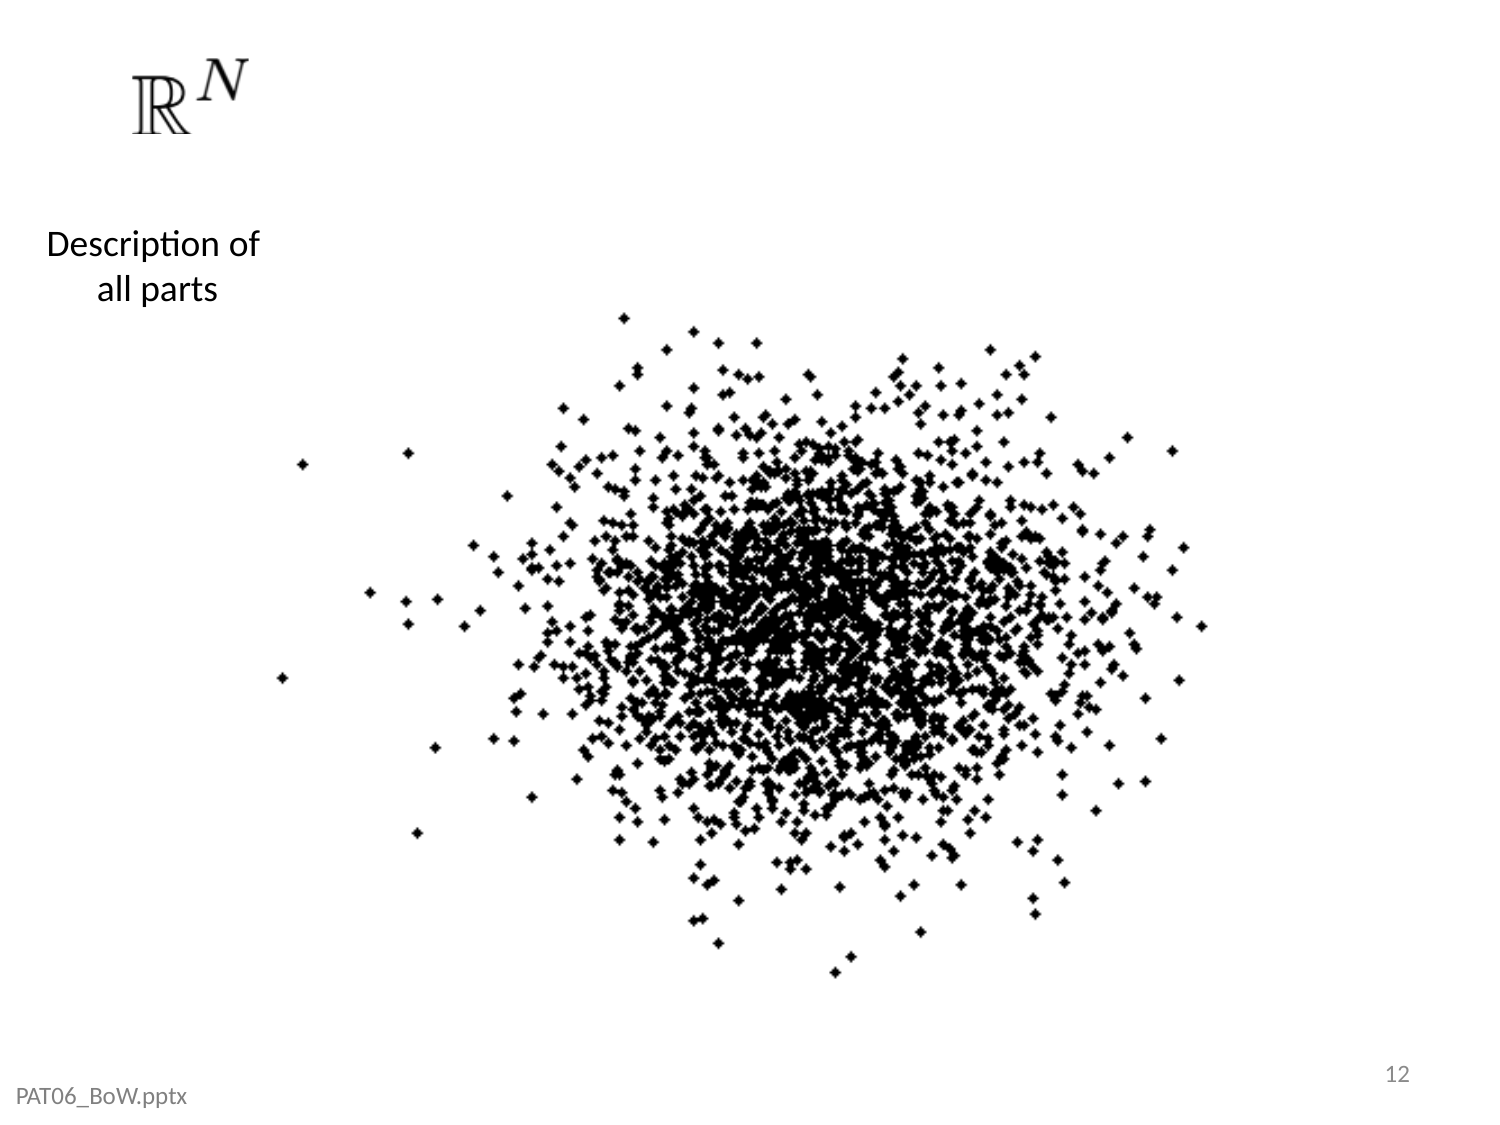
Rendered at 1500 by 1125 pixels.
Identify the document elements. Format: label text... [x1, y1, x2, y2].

text_box Description of all parts [31, 211, 284, 317]
picture [131, 58, 249, 135]
slide_number 12 [1074, 1042, 1425, 1103]
picture [109, 228, 1345, 1027]
text_box PAT06_BoW.pptx [1, 1072, 203, 1118]
